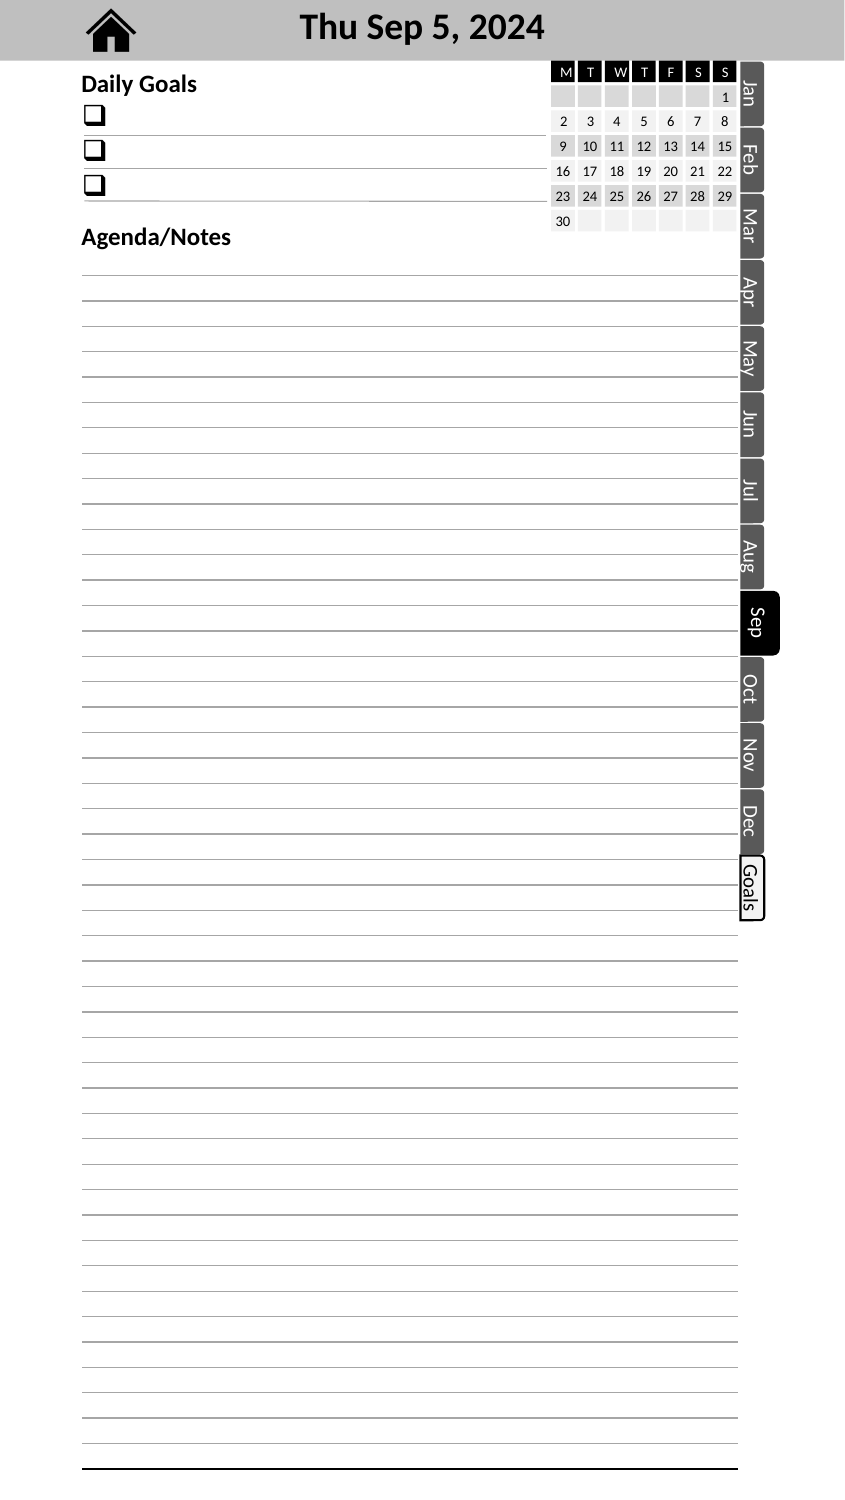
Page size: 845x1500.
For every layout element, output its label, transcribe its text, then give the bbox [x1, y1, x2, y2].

picture [82, 1, 140, 59]
list Thu Sep 5, 2024 [190, 0, 655, 61]
